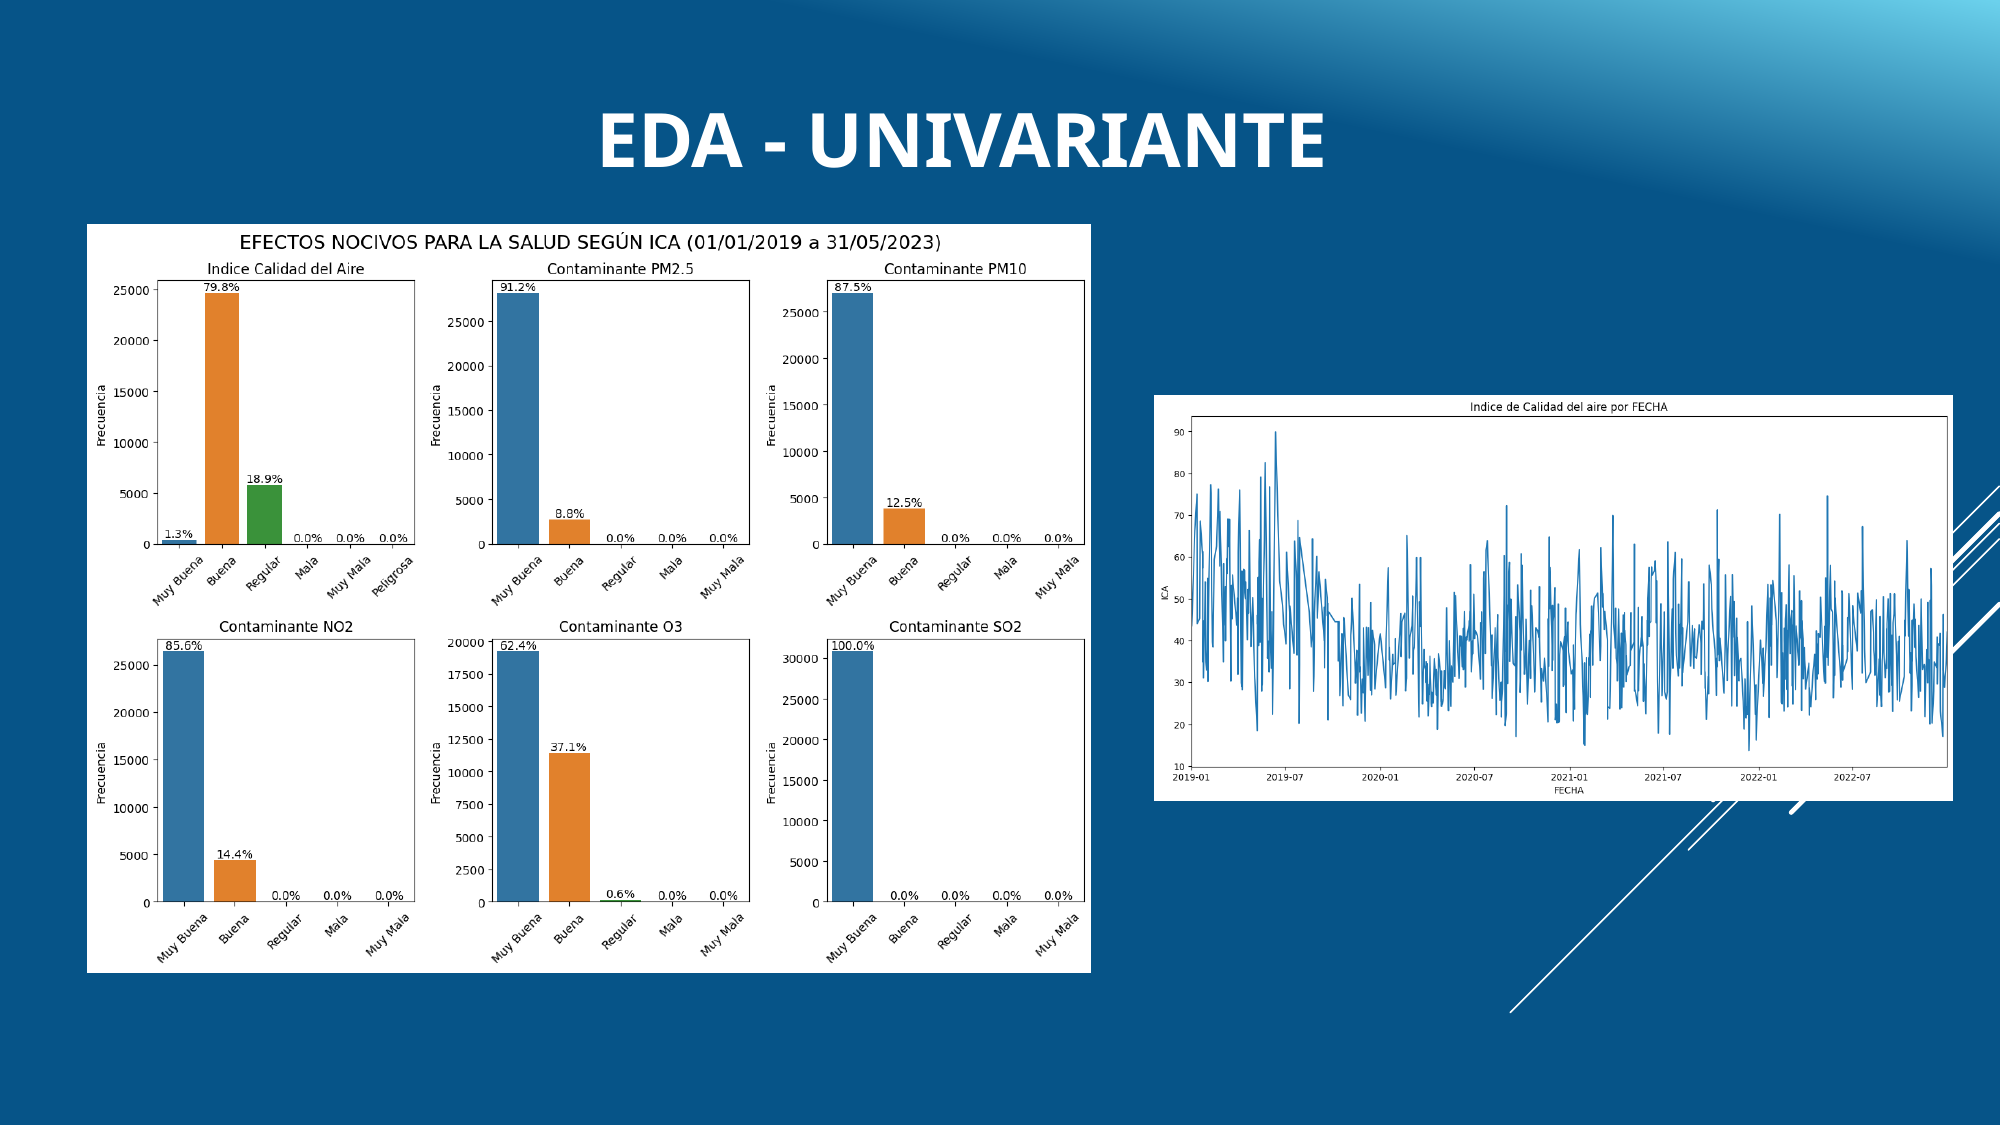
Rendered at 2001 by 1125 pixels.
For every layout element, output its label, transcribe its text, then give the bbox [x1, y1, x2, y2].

picture [1154, 395, 1953, 801]
title Eda - UNIVARIANTE [262, 39, 1663, 287]
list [87, 224, 1091, 973]
